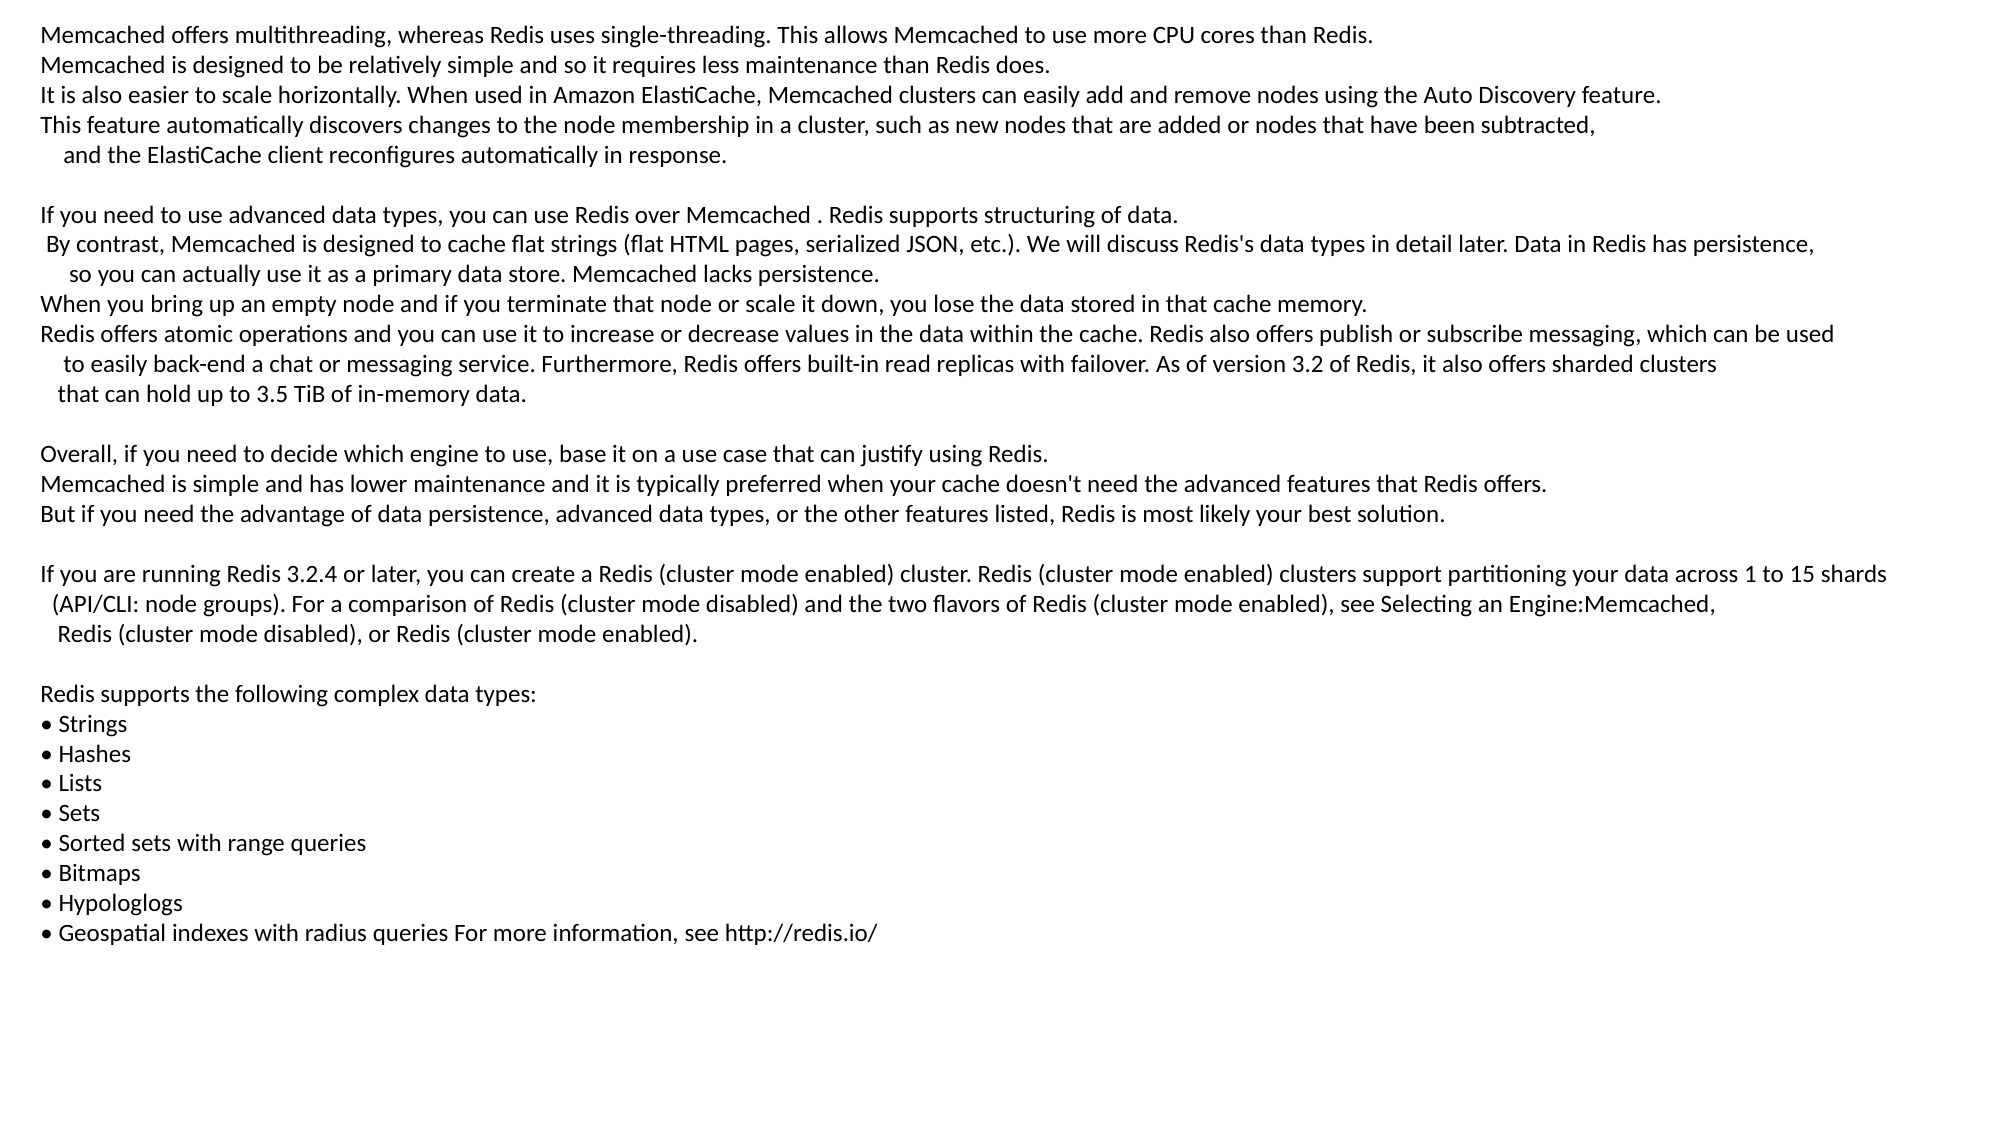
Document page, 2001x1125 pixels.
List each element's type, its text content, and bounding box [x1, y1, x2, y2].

text_box Memcached offers multithreading, whereas Redis uses single-threading. This allows Memcached to use more CPU cores than Redis. Memcached is designed to be relatively simple and so it requires less maintenance than Redis does. It is also easier to scale horizontally. When used in Amazon ElastiCache, Memcached clusters can easily add and remove nodes using the Auto Discovery feature. This feature automatically discovers changes to the node membership in a cluster, such as new nodes that are added or nodes that have been subtracted, and the ElastiCache client reconfigures automatically in response. If you need to use advanced data types, you can use Redis over Memcached . Redis supports structuring of data. By contrast, Memcached is designed to cache flat strings (flat HTML pages, serialized JSON, etc.). We will discuss Redis's data types in detail later. Data in Redis has persistence, so you can actually use it as a primary data store. Memcached lacks persistence. When you bring up an empty node and if you terminate that node or scale it down, you lose the data stored in that cache memory. Redis offers atomic operations and you can use it to increase or decrease values in the data within the cache. Redis also offers publish or subscribe messaging, which can be used to easily back-end a chat or messaging service. Furthermore, Redis offers built-in read replicas with failover. As of version 3.2 of Redis, it also offers sharded clusters that can hold up to 3.5 TiB of in-memory data. Overall, if you need to decide which engine to use, base it on a use case that can justify using Redis. Memcached is simple and has lower maintenance and it is typically preferred when your cache doesn't need the advanced features that Redis offers. But if you need the advantage of data persistence, advanced data types, or the other features listed, Redis is most likely your best solution. If you are running Redis 3.2.4 or later, you can create a Redis (cluster mode enabled) cluster. Redis (cluster mode enabled) clusters support partitioning your data across 1 to 15 shards (API/CLI: node groups). For a comparison of Redis (cluster mode disabled) and the two flavors of Redis (cluster mode enabled), see Selecting an Engine:Memcached, Redis (cluster mode disabled), or Redis (cluster mode enabled). Redis supports the following complex data types: • Strings • Hashes • Lists • Sets • Sorted sets with range queries • Bitmaps • Hypologlogs • Geospatial indexes with radius queries For more information, see http://redis.io/ [25, 11, 1912, 999]
